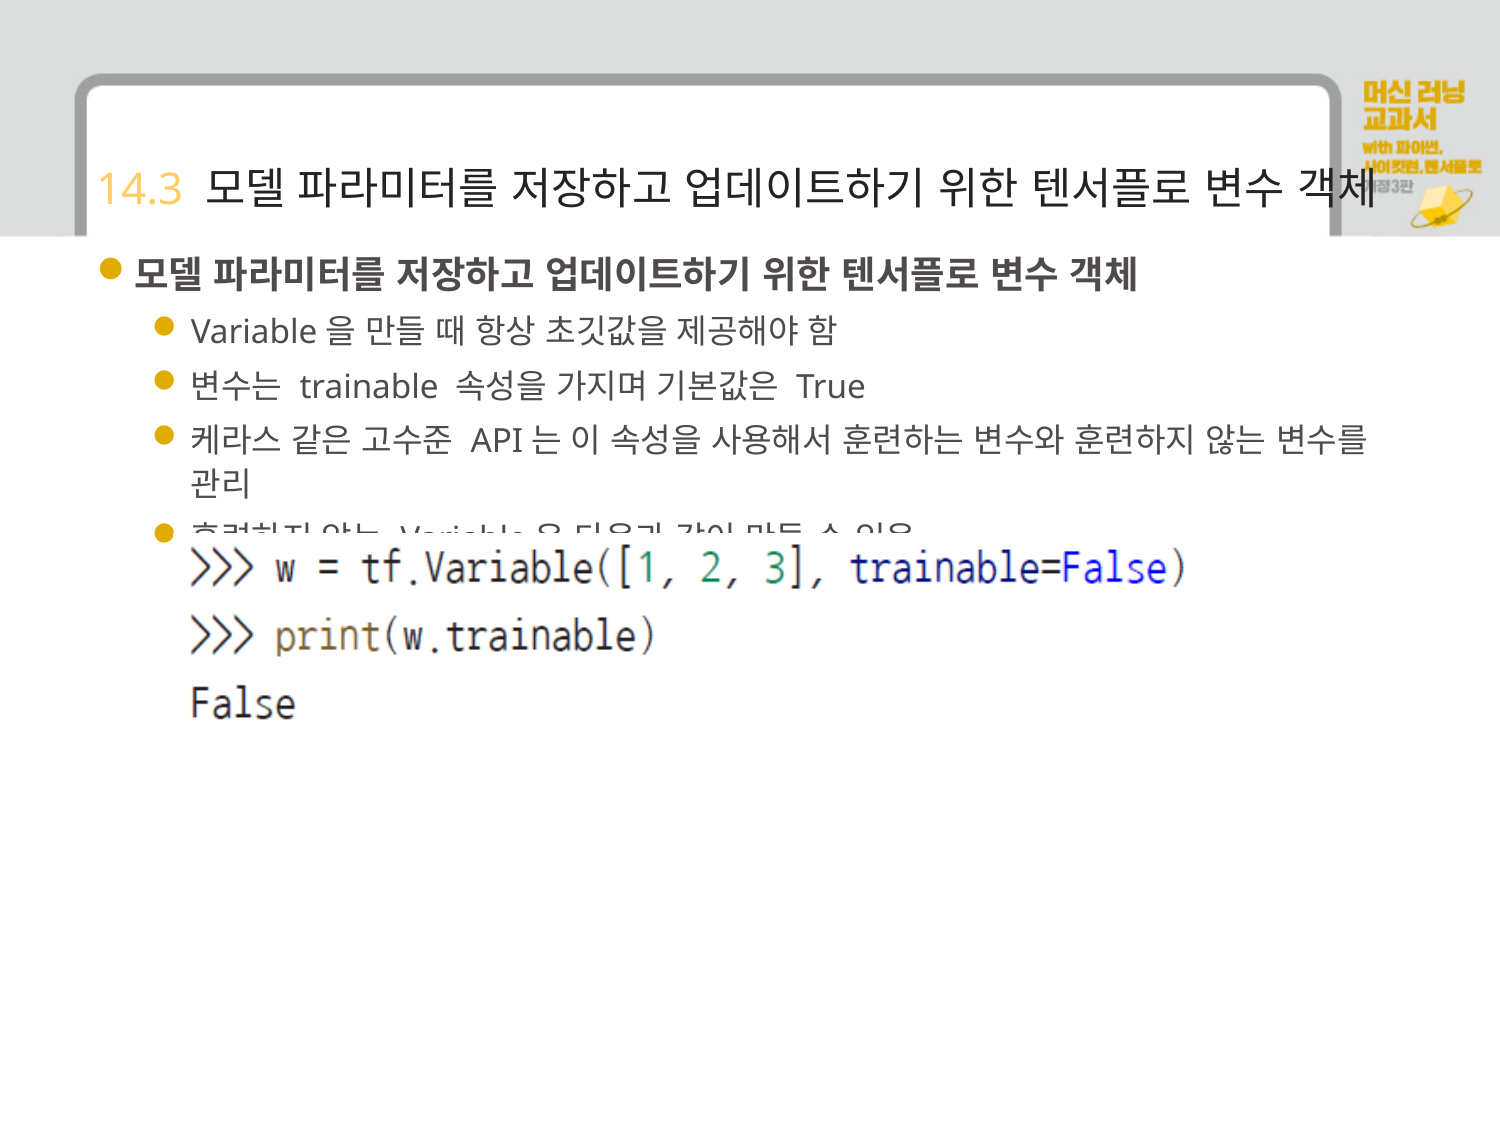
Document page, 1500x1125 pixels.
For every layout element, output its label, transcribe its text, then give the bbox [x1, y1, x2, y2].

title 14.3 모델 파라미터를 저장하고 업데이트하기 위한 텐서플로 변수 객체 [81, 90, 1412, 222]
list 모델 파라미터를 저장하고 업데이트하기 위한 텐서플로 변수 객체 Variable을 만들 때 항상 초깃값을 제공해야 함 변수는 trainable 속성을 가지며 기본값은 True 케라스 같은 고수준 API는 이 속성을 사용해서 훈련하는 변수와 훈련하지 않는 변수를 관리 훈련하지 않는 Variable은 다음과 같이 만들 수 있음 [81, 239, 1412, 1054]
picture [0, 0, 1500, 1125]
